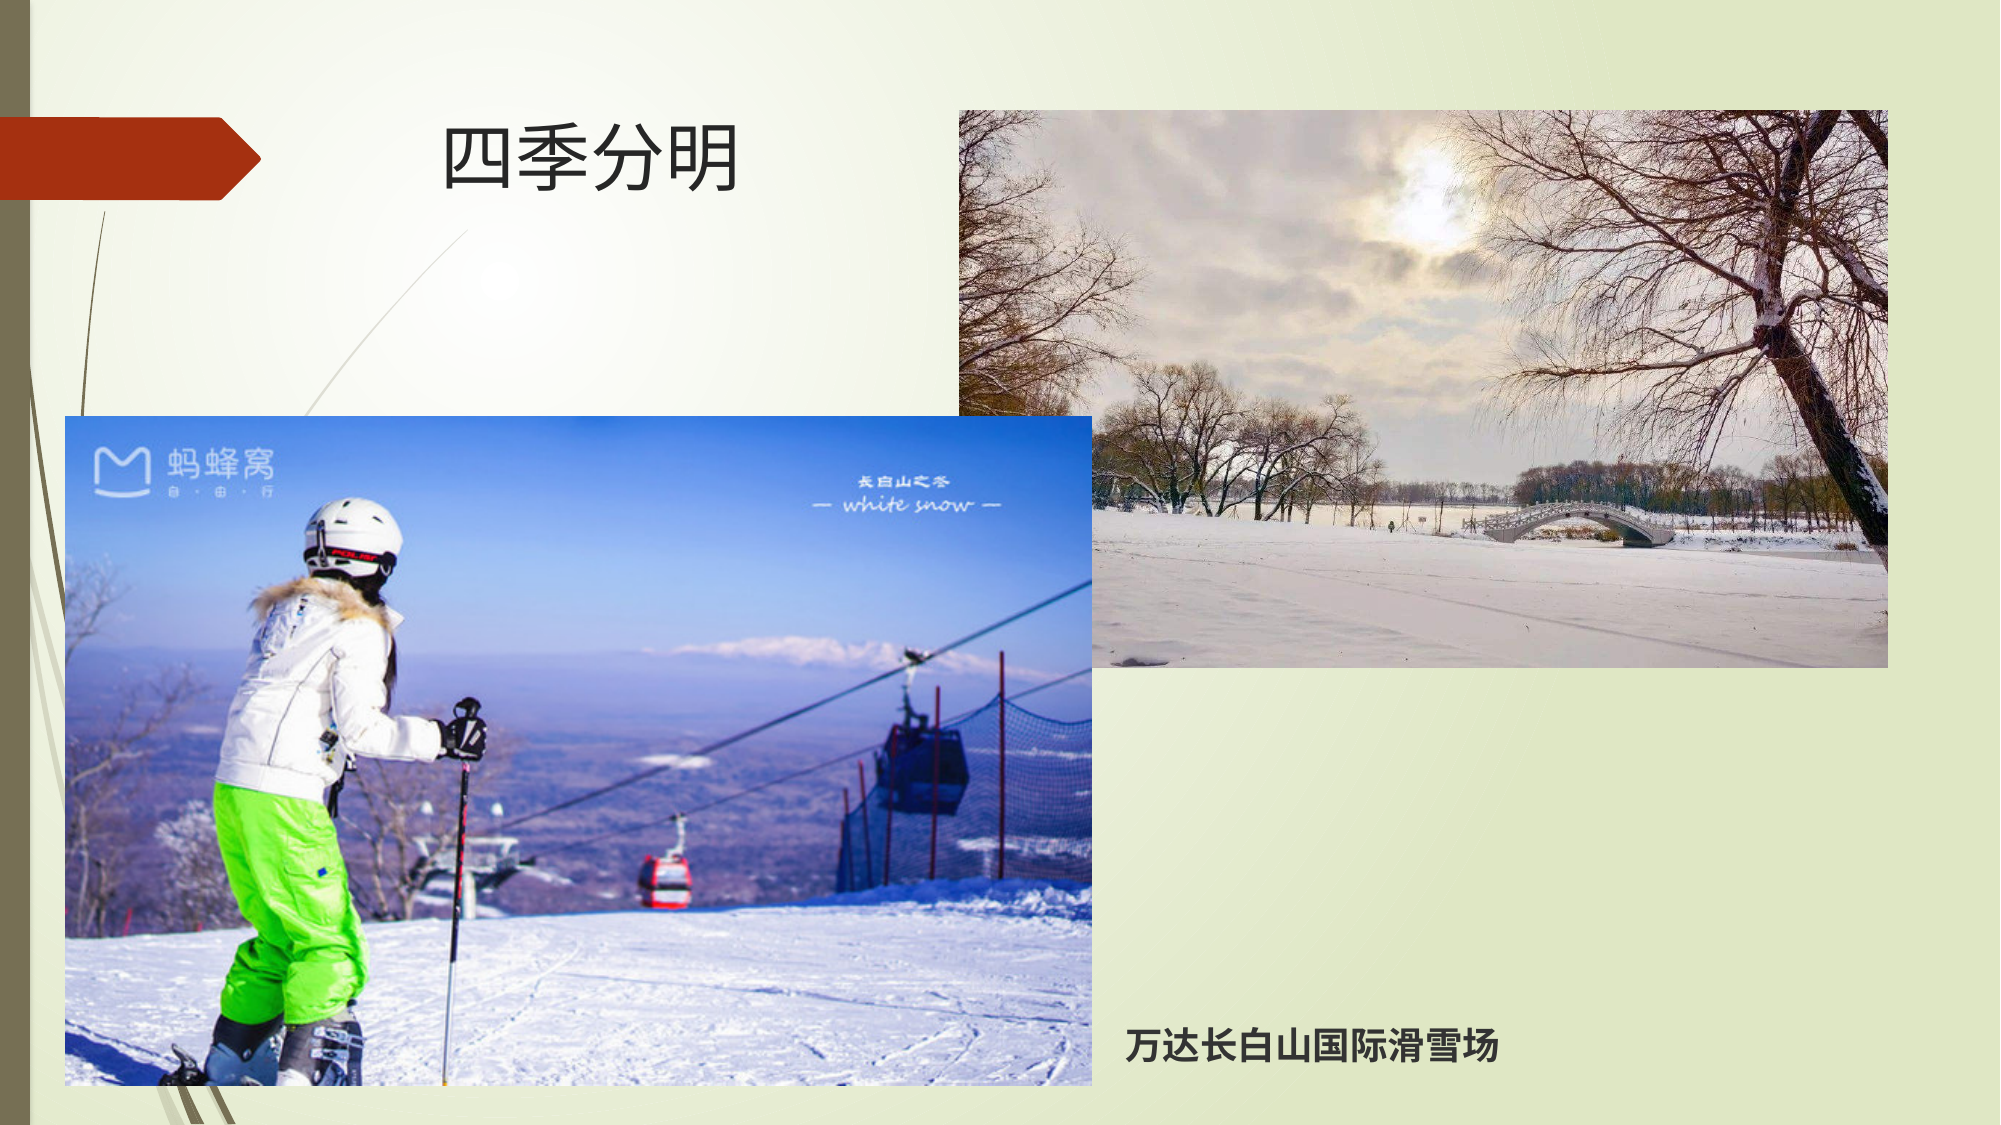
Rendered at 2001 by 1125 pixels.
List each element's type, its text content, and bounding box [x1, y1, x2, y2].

picture [65, 110, 1888, 1086]
text_box 万达长白山国际滑雪场 [1110, 1014, 2000, 1074]
title 四季分明 [425, 102, 1888, 313]
